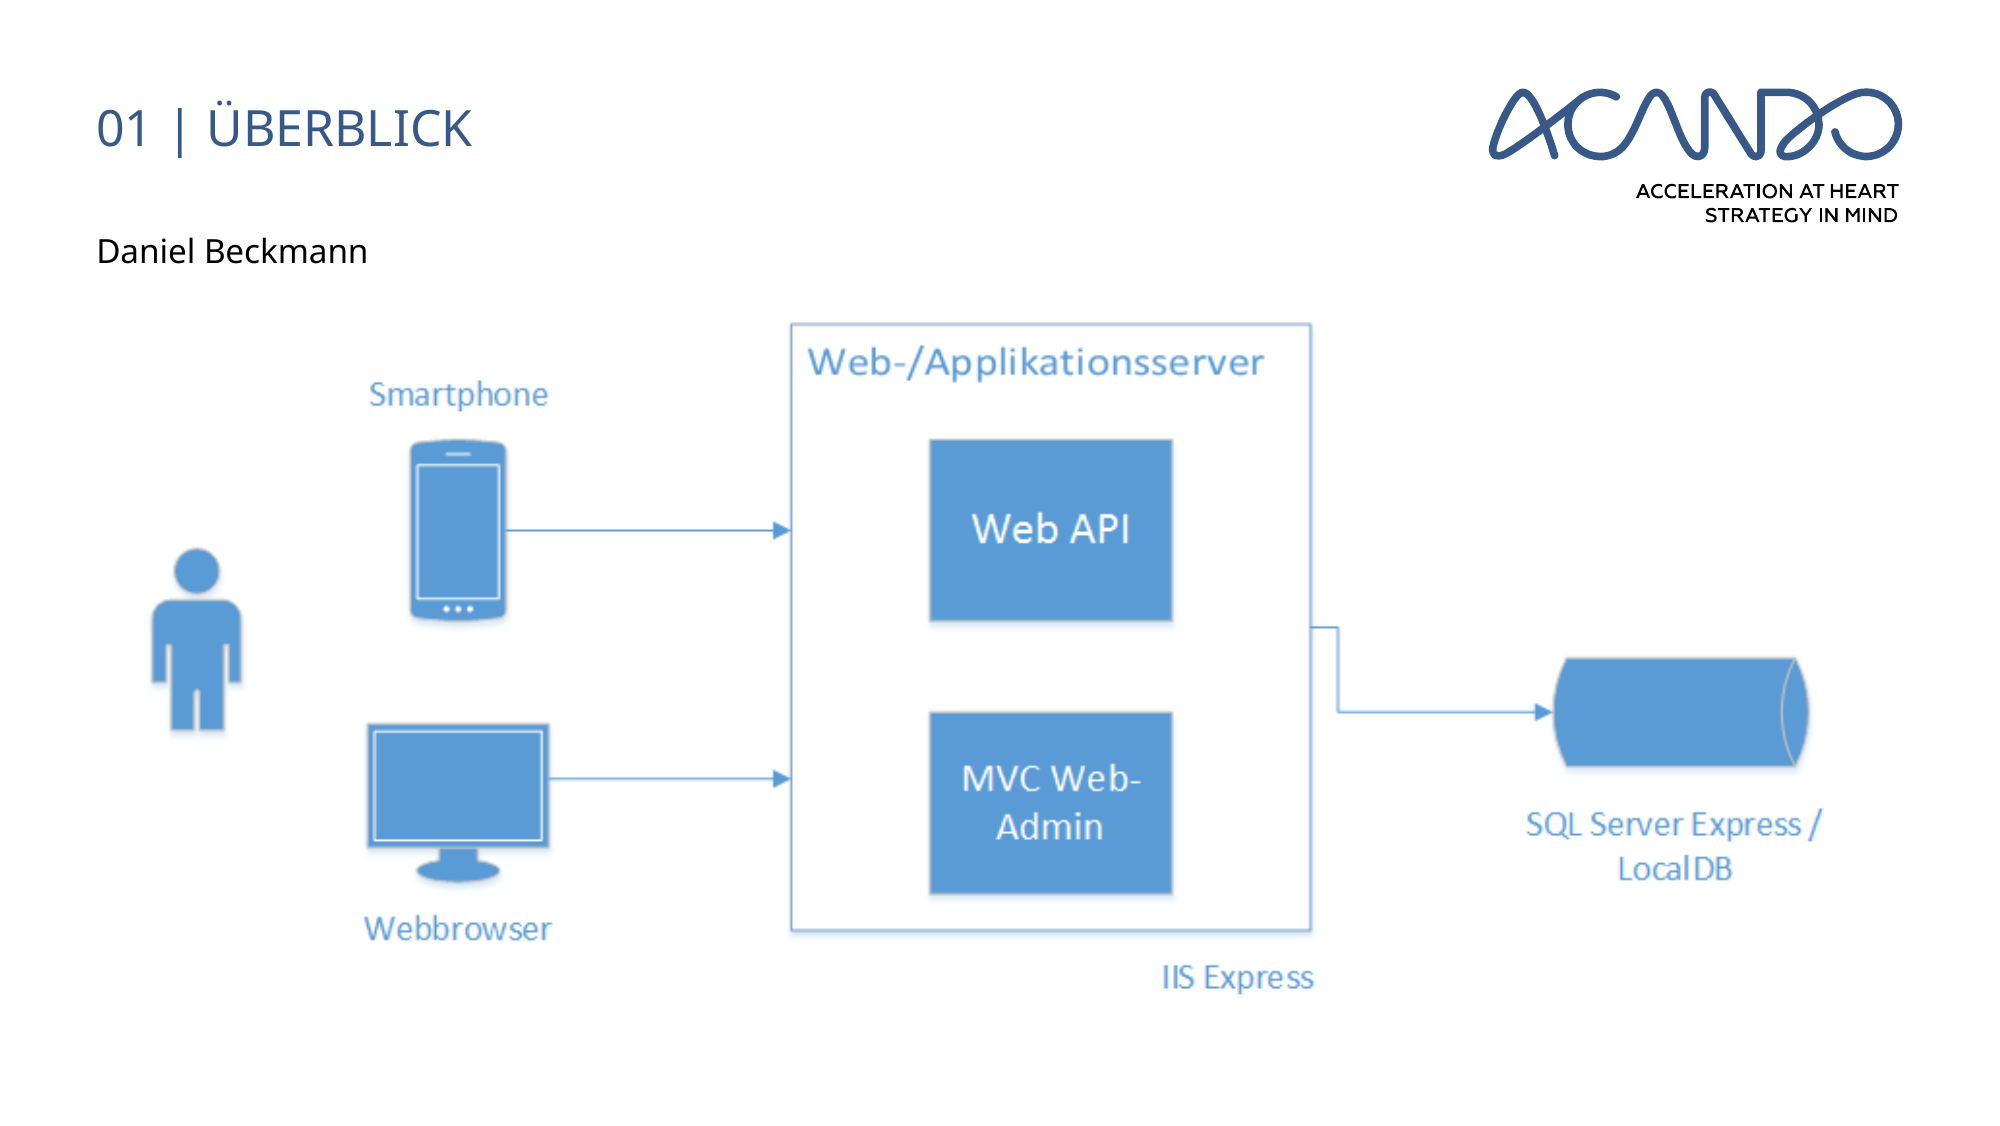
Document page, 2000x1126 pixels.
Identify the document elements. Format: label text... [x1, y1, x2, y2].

title 01 | Überblick [96, 95, 1338, 221]
subtitle Daniel Beckmann [96, 222, 1338, 320]
picture [139, 319, 1855, 1018]
